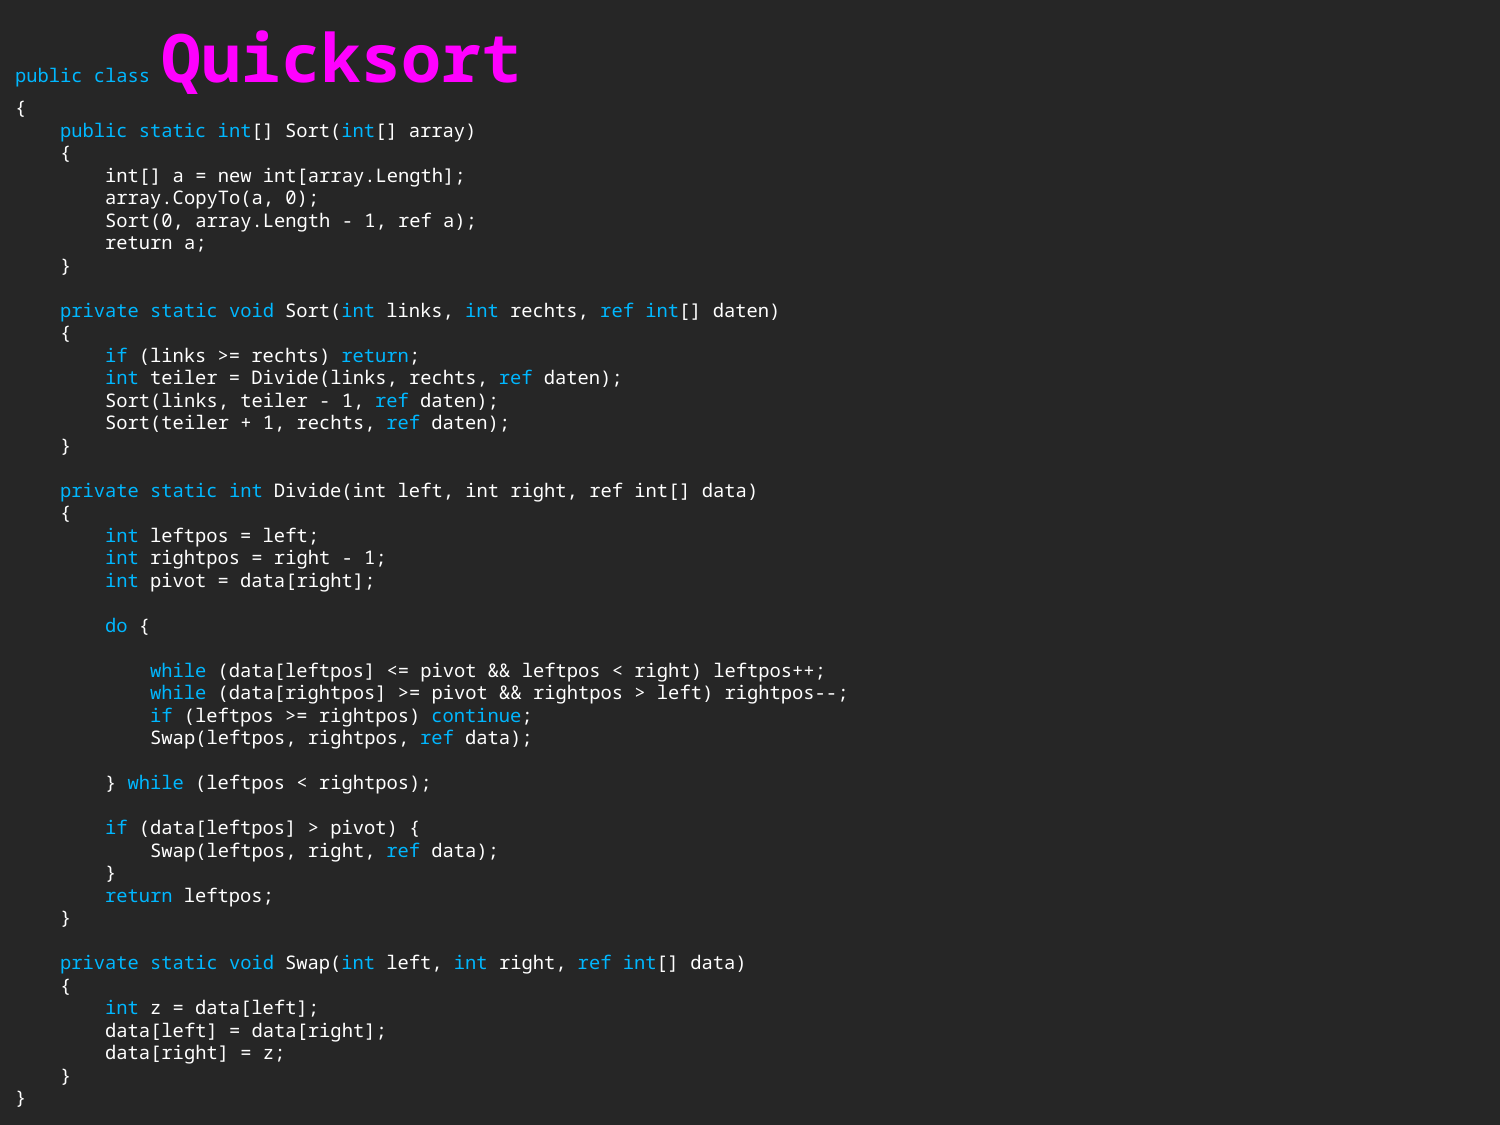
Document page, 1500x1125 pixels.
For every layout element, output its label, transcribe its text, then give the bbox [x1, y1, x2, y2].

title public class Quicksort { public static int[] Sort(int[] array) { int[] a = new int[array.Length]; array.CopyTo(a, 0); Sort(0, array.Length - 1, ref a); return a; } private static void Sort(int links, int rechts, ref int[] daten) { if (links >= rechts) return; int teiler = Divide(links, rechts, ref daten); Sort(links, teiler - 1, ref daten); Sort(teiler + 1, rechts, ref daten); } private static int Divide(int left, int right, ref int[] data) { int leftpos = left; int rightpos = right - 1; int pivot = data[right]; do { while (data[leftpos] <= pivot && leftpos < right) leftpos++; while (data[rightpos] >= pivot && rightpos > left) rightpos--; if (leftpos >= rightpos) continue; Swap(leftpos, rightpos, ref data); } while (leftpos < rightpos); if (data[leftpos] > pivot) { Swap(leftpos, right, ref data); } return leftpos; } private static void Swap(int left, int right, ref int[] data) { int z = data[left]; data[left] = data[right]; data[right] = z; } } [0, 0, 1500, 1125]
